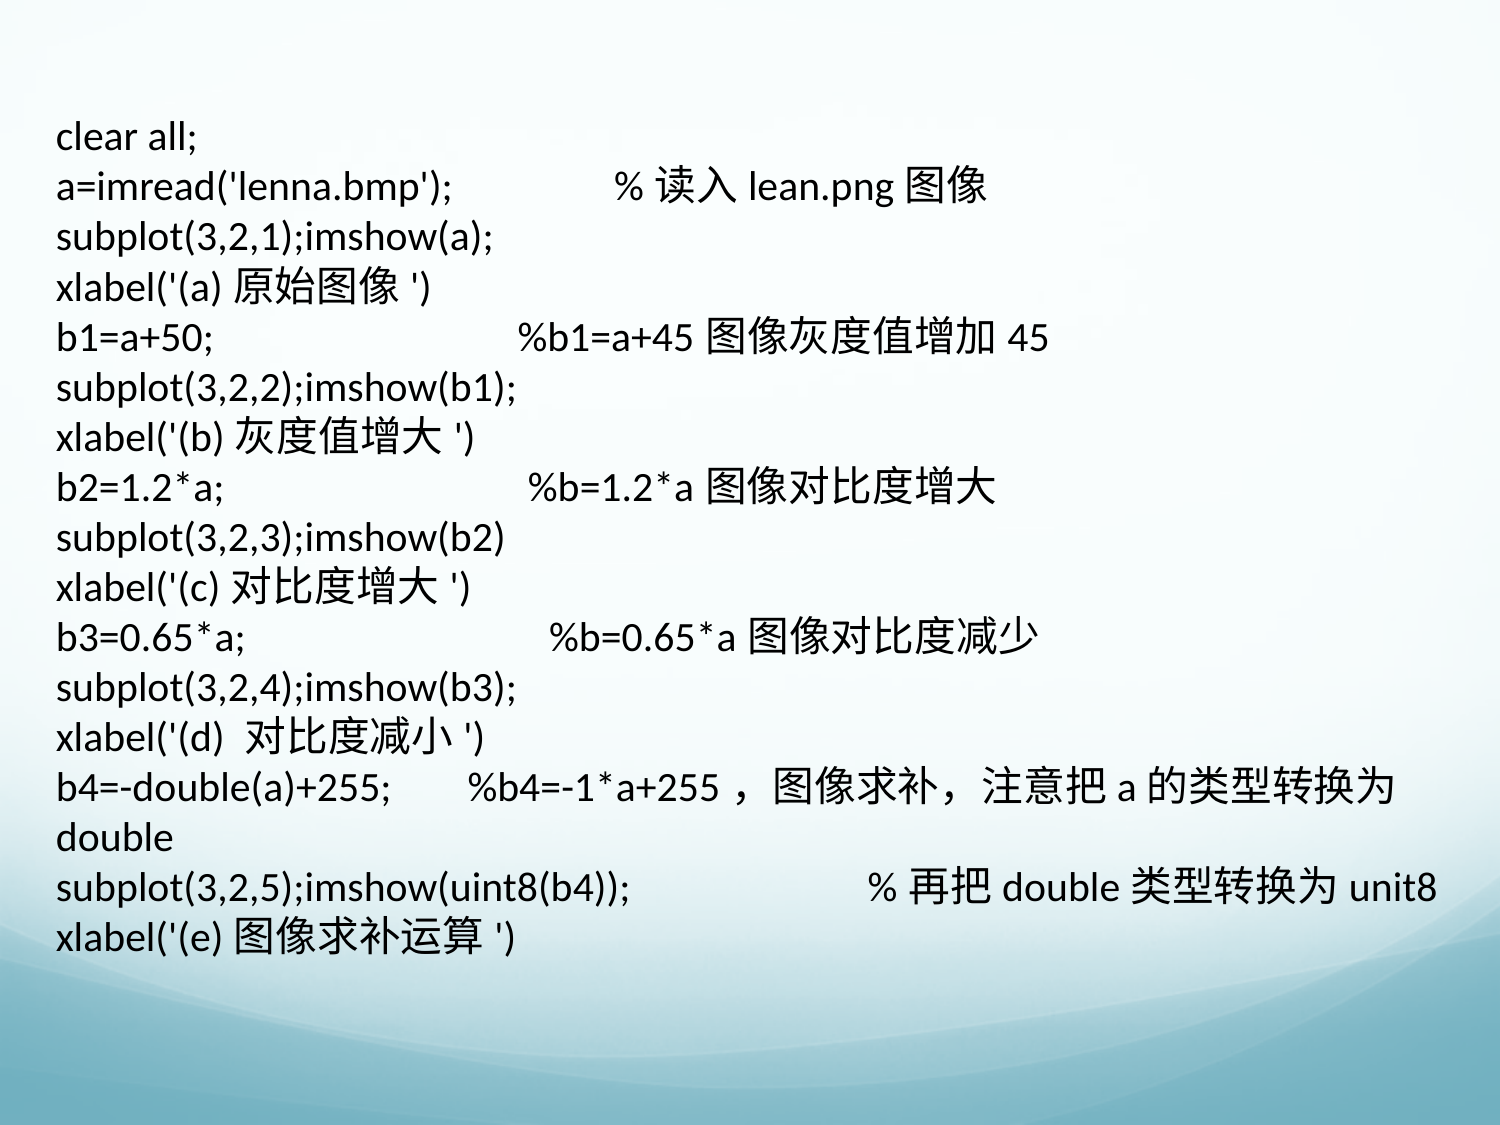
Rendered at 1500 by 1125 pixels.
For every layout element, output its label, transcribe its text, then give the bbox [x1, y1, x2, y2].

text_box clear all; a=imread('lenna.bmp'); %读入lean.png图像 subplot(3,2,1);imshow(a); xlabel('(a)原始图像') b1=a+50; %b1=a+45图像灰度值增加45 subplot(3,2,2);imshow(b1); xlabel('(b)灰度值增大') b2=1.2*a; %b=1.2*a图像对比度增大 subplot(3,2,3);imshow(b2) xlabel('(c)对比度增大') b3=0.65*a; %b=0.65*a图像对比度减少 subplot(3,2,4);imshow(b3); xlabel('(d) 对比度减小') b4=-double(a)+255; %b4=-1*a+255，图像求补，注意把a的类型转换为double subplot(3,2,5);imshow(uint8(b4)); %再把double类型转换为unit8 xlabel('(e)图像求补运算') [41, 101, 1459, 967]
